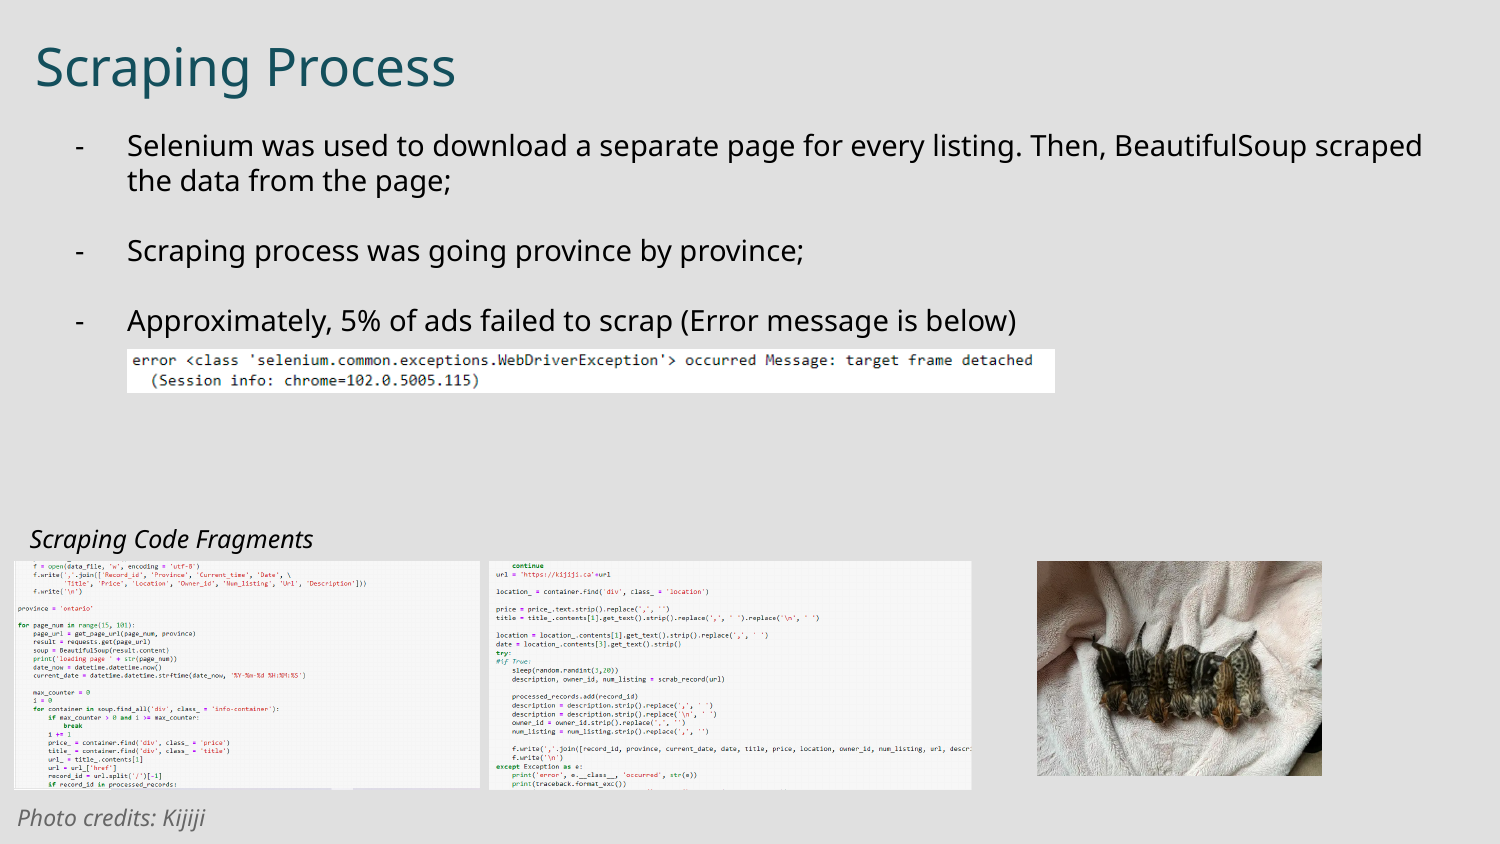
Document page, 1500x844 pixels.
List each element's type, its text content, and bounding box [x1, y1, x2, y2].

picture [488, 561, 972, 791]
picture [1036, 561, 1322, 776]
picture [127, 348, 1056, 393]
text_box Scraping Code Fragments [14, 508, 344, 561]
title Scraping Process [20, 18, 1419, 113]
text_box Photo credits: Kijiji [2, 789, 237, 844]
picture [14, 561, 481, 791]
text_box Selenium was used to download a separate page for every listing. Then, BeautifulSoup scraped the data from the page; Scraping process was going province by province; Approximately, 5% of ads failed to scrap (Error message is below) [37, 112, 1468, 458]
